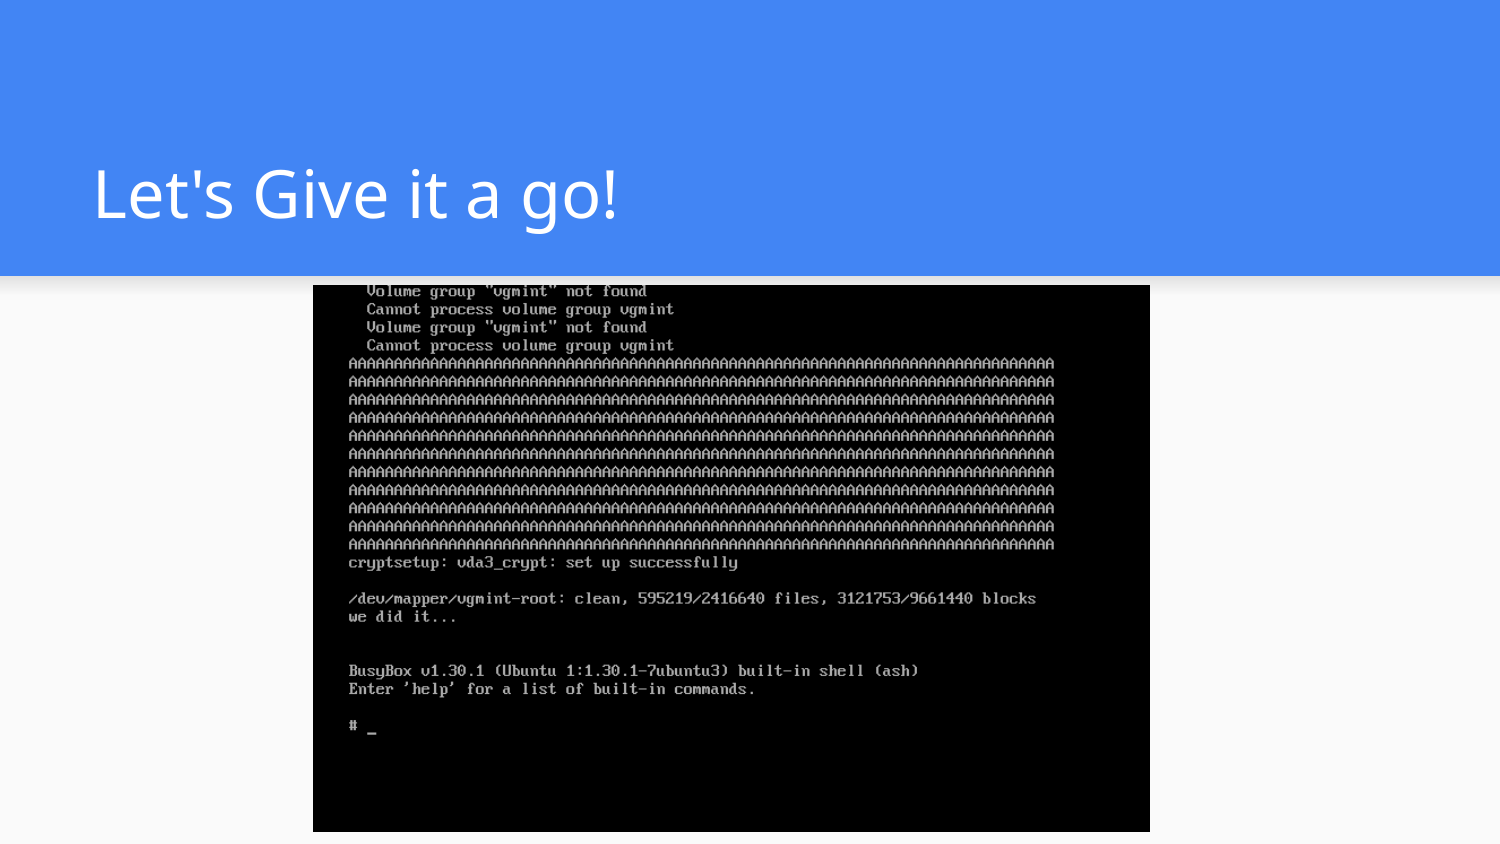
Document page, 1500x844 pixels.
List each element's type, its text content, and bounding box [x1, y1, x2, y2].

title Let's Give it a go! [77, 121, 1427, 248]
picture [313, 285, 1150, 833]
